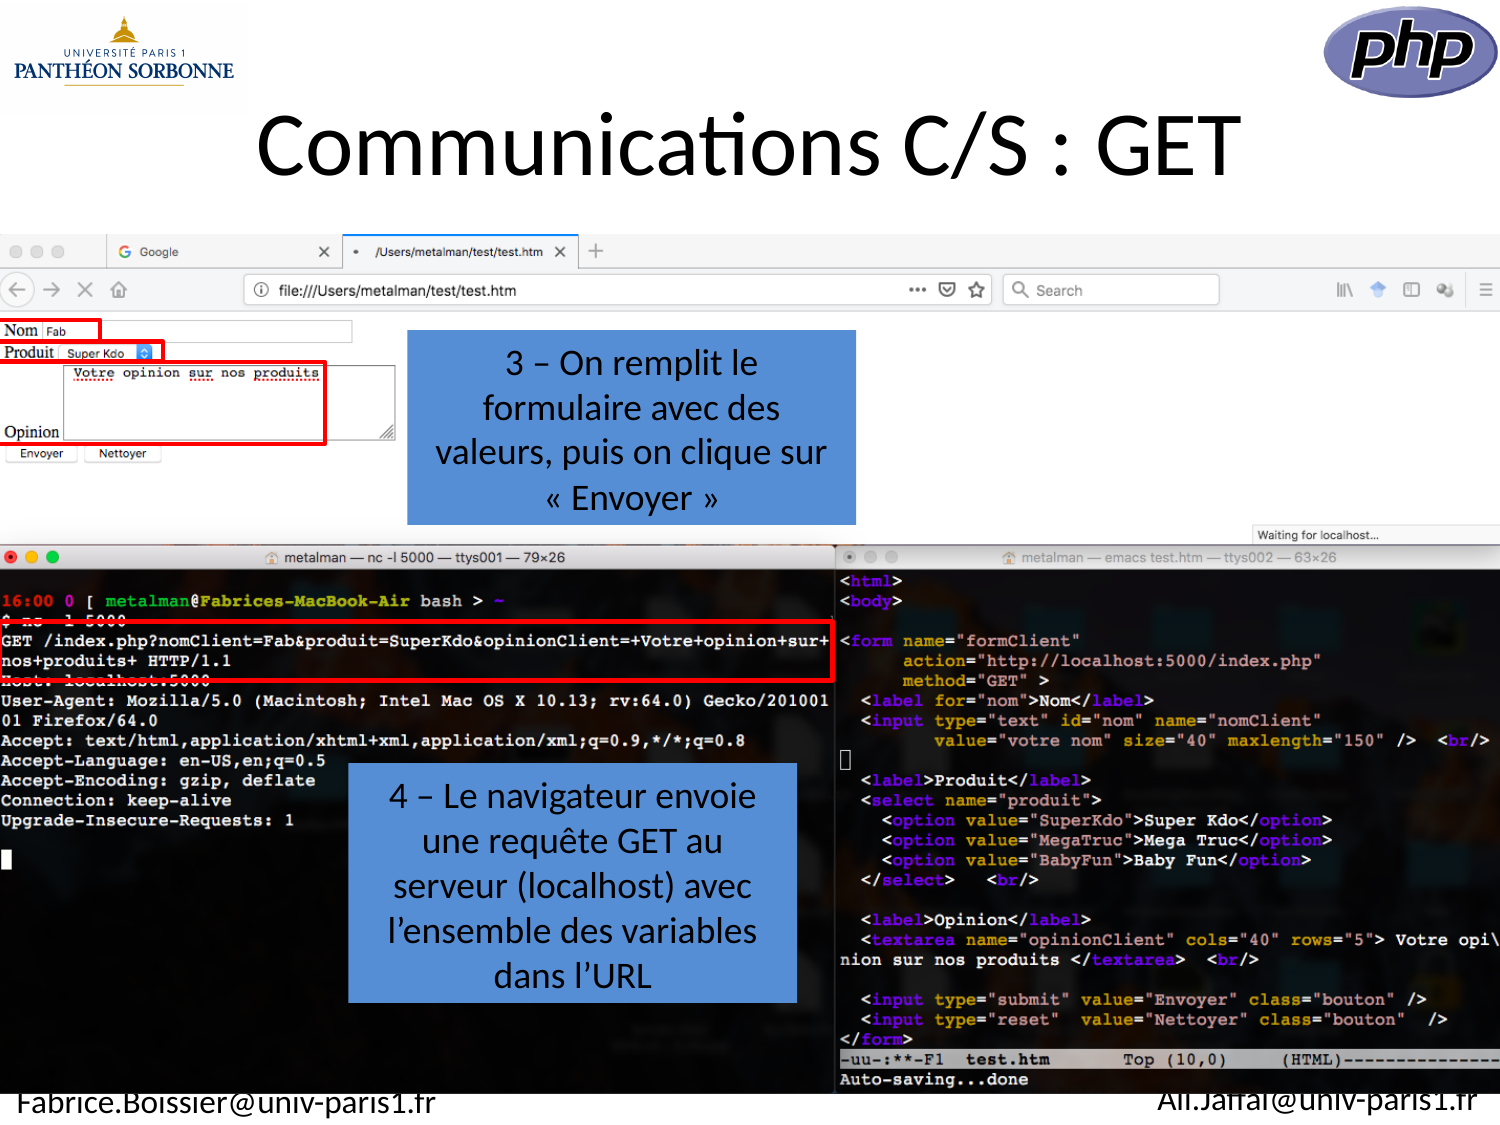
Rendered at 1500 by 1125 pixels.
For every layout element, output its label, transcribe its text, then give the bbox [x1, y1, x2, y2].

picture [0, 2, 248, 114]
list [0, 234, 1500, 1095]
picture [1321, 0, 1500, 119]
title Communications C/S : GET [75, 45, 1425, 231]
